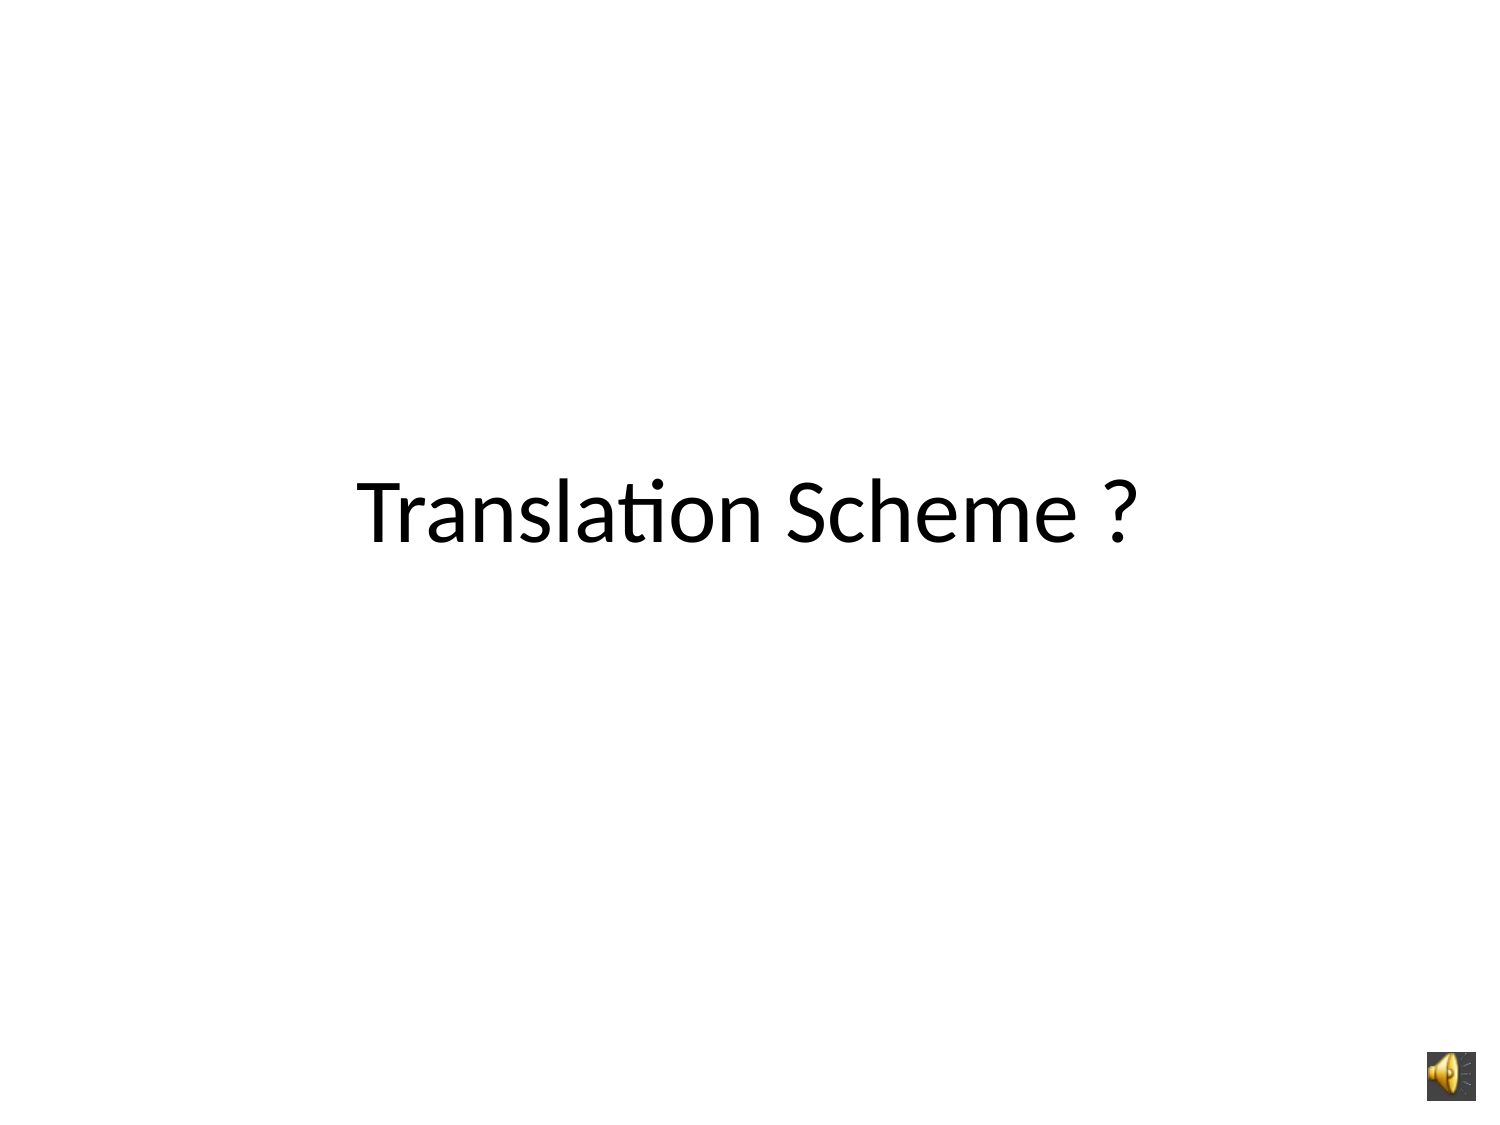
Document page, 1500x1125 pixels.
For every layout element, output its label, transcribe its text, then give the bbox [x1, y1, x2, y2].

picture [1426, 1051, 1477, 1102]
title Translation Scheme ? [75, 412, 1425, 600]
